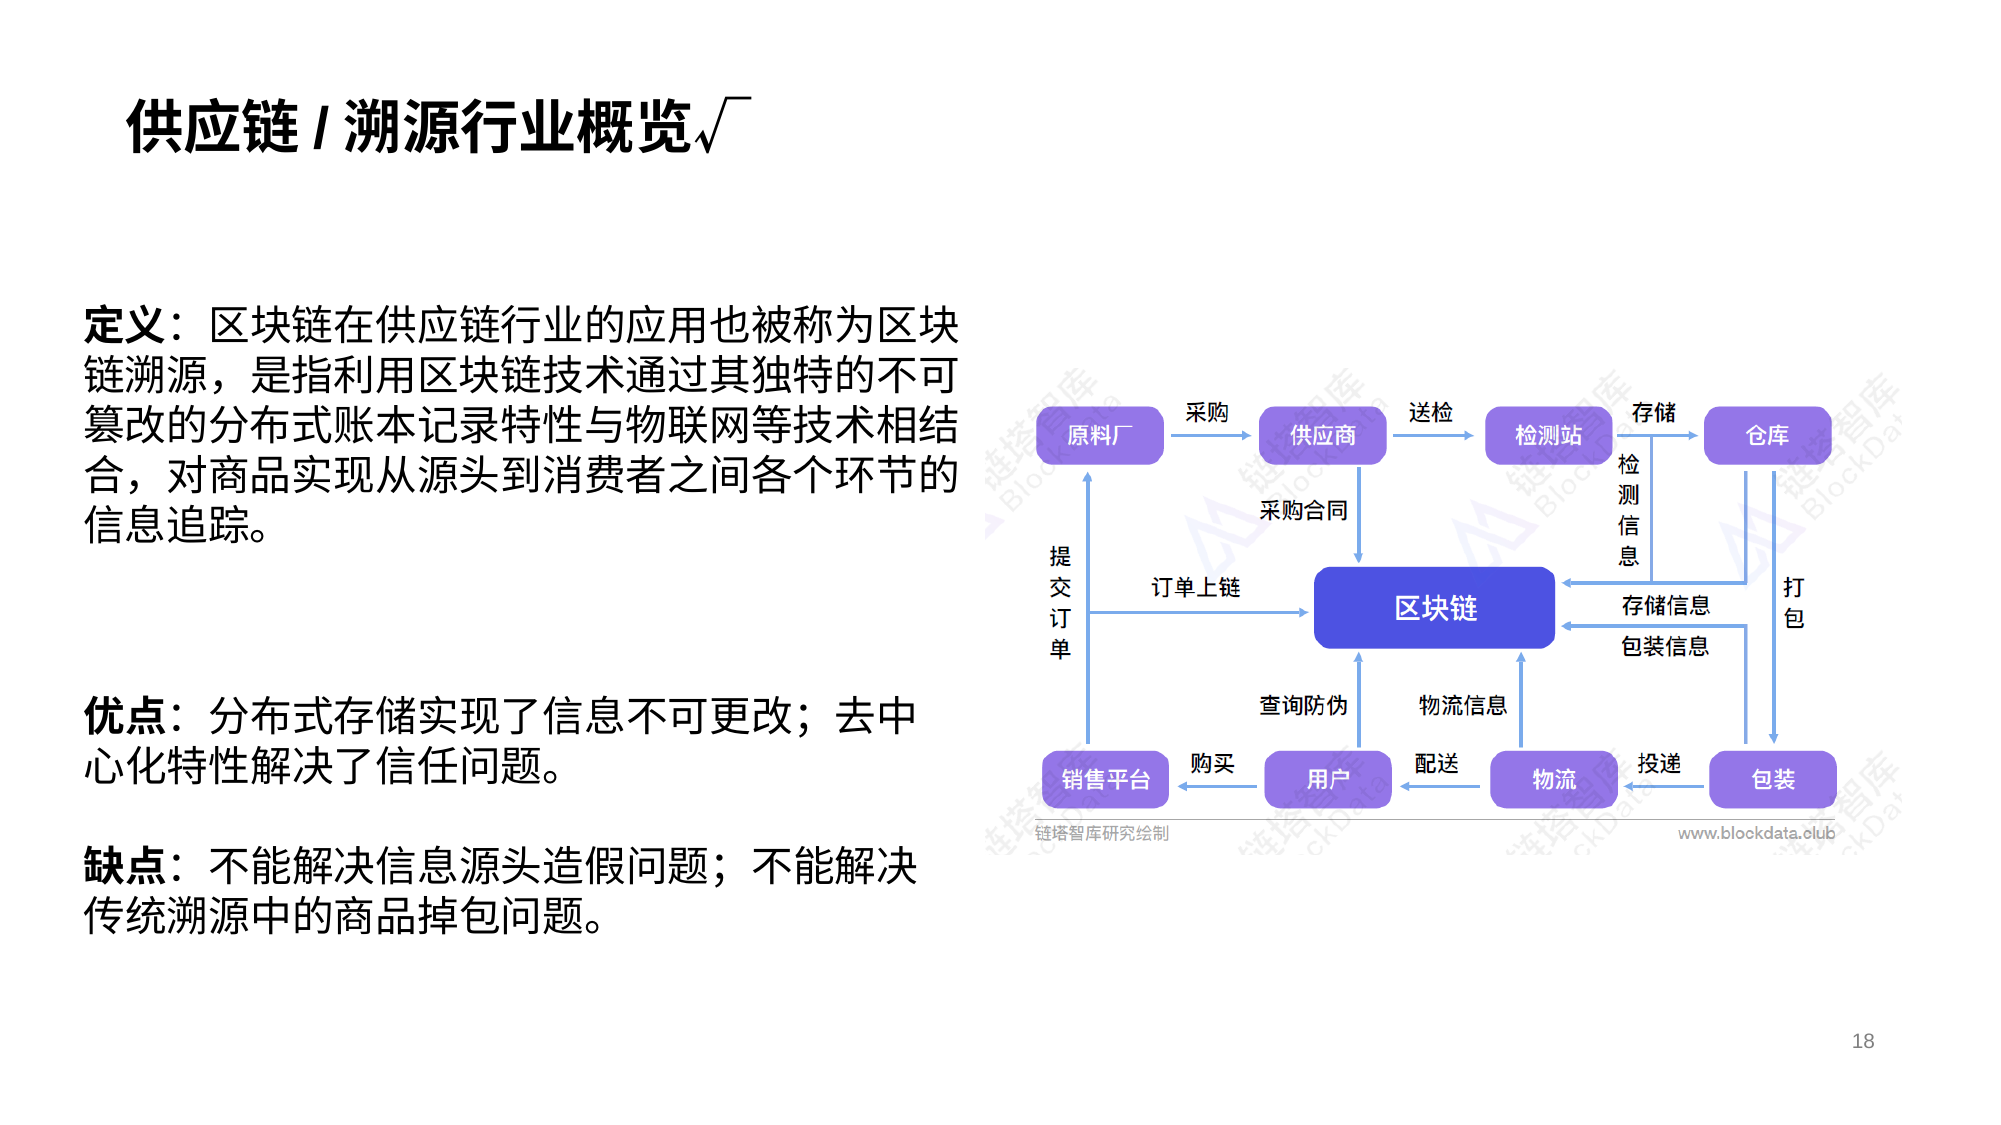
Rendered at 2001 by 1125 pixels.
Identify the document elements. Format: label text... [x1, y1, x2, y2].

text_box 优点：分布式存储实现了信息不可更改；去中⼼化特性解决了信任问题。 缺点：不能解决信息源头造假问题；不能解决传统溯源中的商品掉包问题。 [68, 682, 963, 947]
picture [985, 368, 1902, 855]
slide_number 18 [1412, 1023, 1890, 1058]
text_box 定义：区块链在供应链行业的应用也被称为区块链溯源，是指利用区块链技术通过其独特的不可篡改的分布式账本记录特性与物联⽹等技术相结合，对商品实现从源头到消费者之间各个环节的信息追踪。 [68, 291, 986, 557]
title 供应链/溯源行业概览√ [109, 0, 1890, 169]
